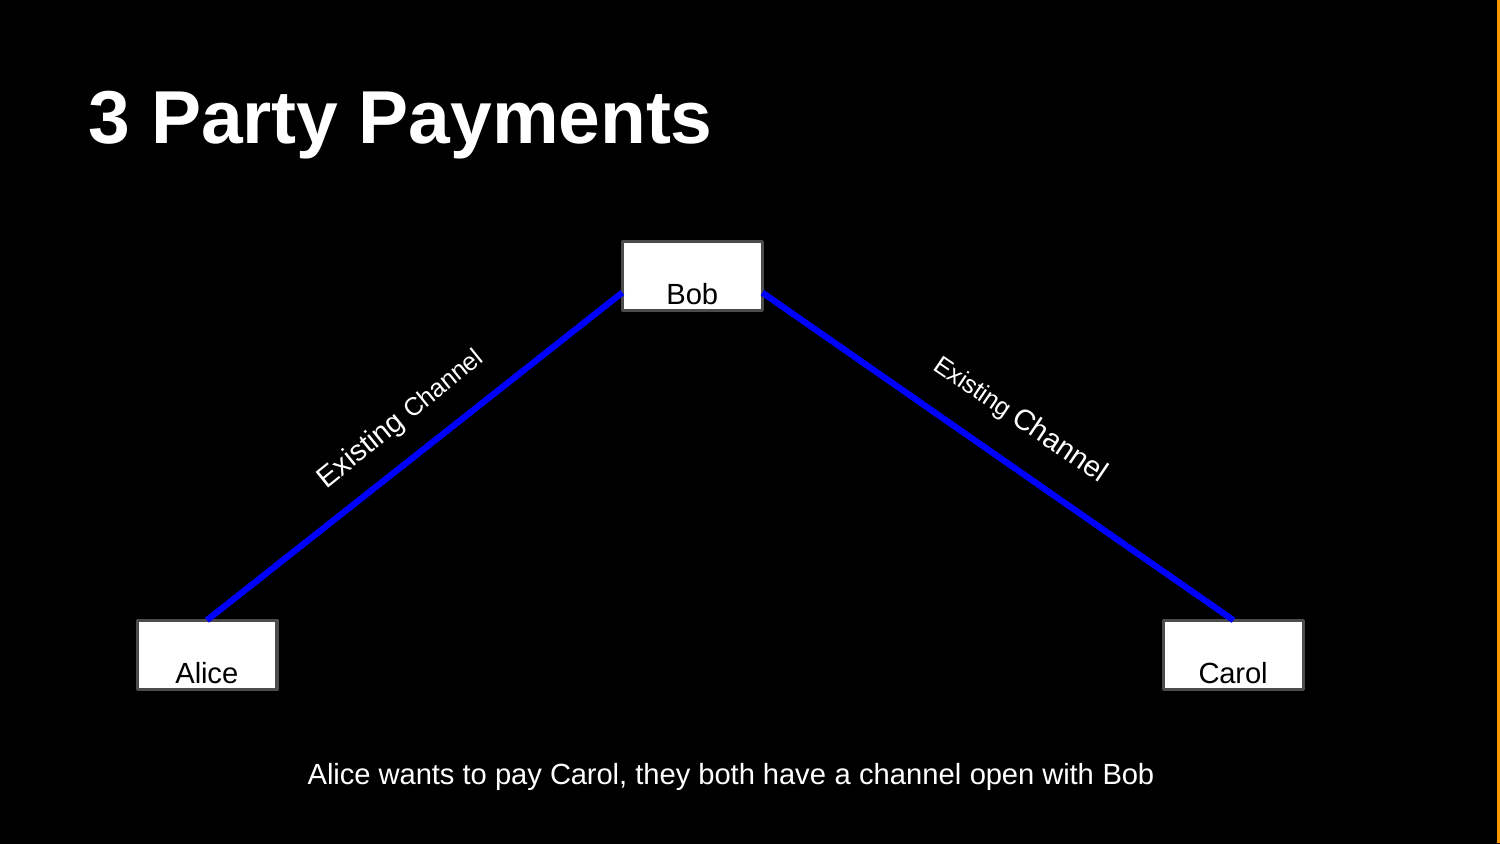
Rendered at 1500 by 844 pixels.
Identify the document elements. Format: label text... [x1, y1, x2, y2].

text_box Existing Channel [313, 334, 504, 496]
text_box Bob [622, 241, 763, 311]
text_box Carol [1163, 620, 1304, 690]
text_box Existing Channel [926, 352, 1126, 501]
title 3 Party Payments [86, 15, 715, 159]
text_box Alice wants to pay Carol, they both have a channel open with Bob [305, 753, 1157, 791]
text_box Alice [137, 620, 278, 690]
